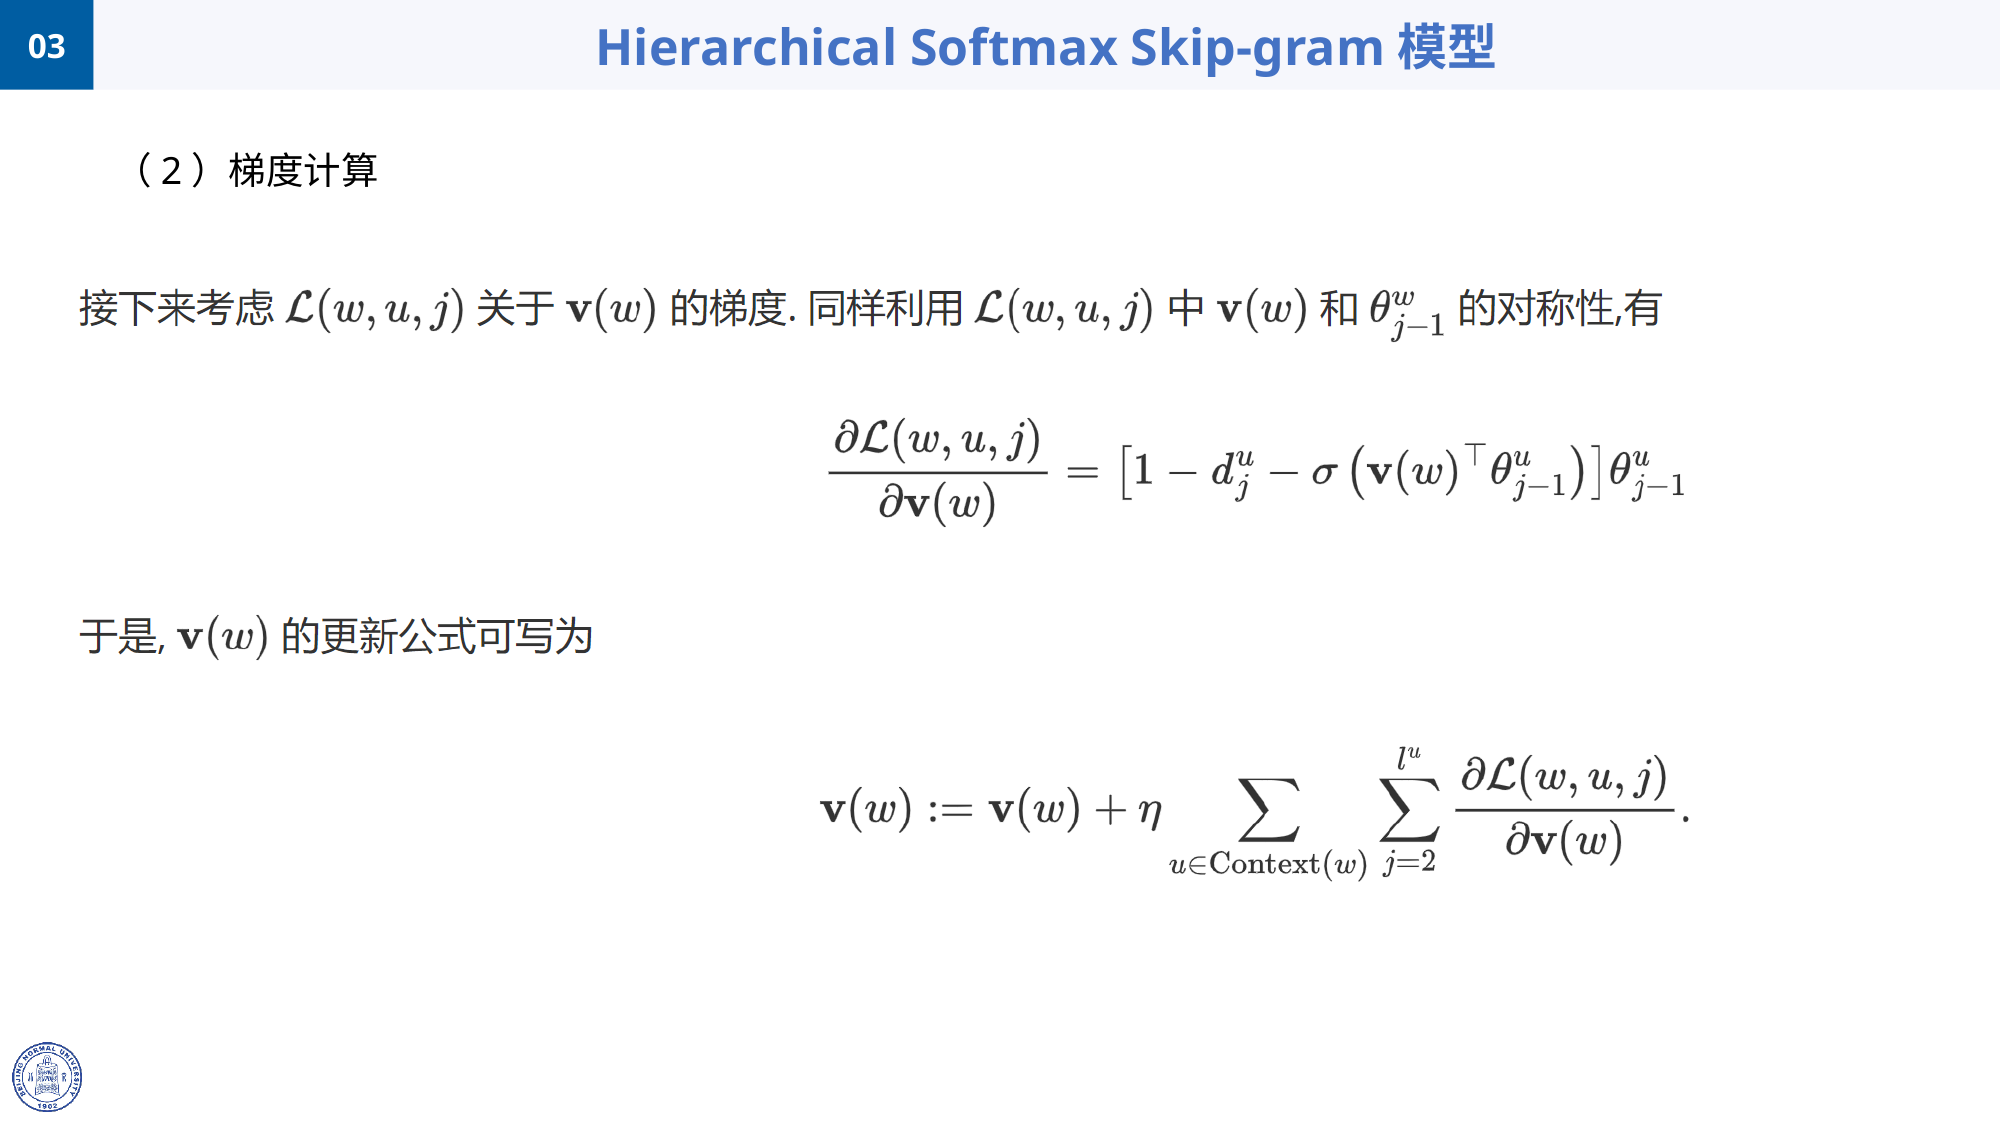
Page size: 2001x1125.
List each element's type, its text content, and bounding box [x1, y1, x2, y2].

text_box 03 [0, 0, 93, 91]
picture [12, 1042, 82, 1112]
picture [50, 256, 2000, 911]
text_box Hierarchical Softmax Skip-gram模型 [93, 0, 2000, 91]
text_box （2）梯度计算 [99, 139, 394, 200]
